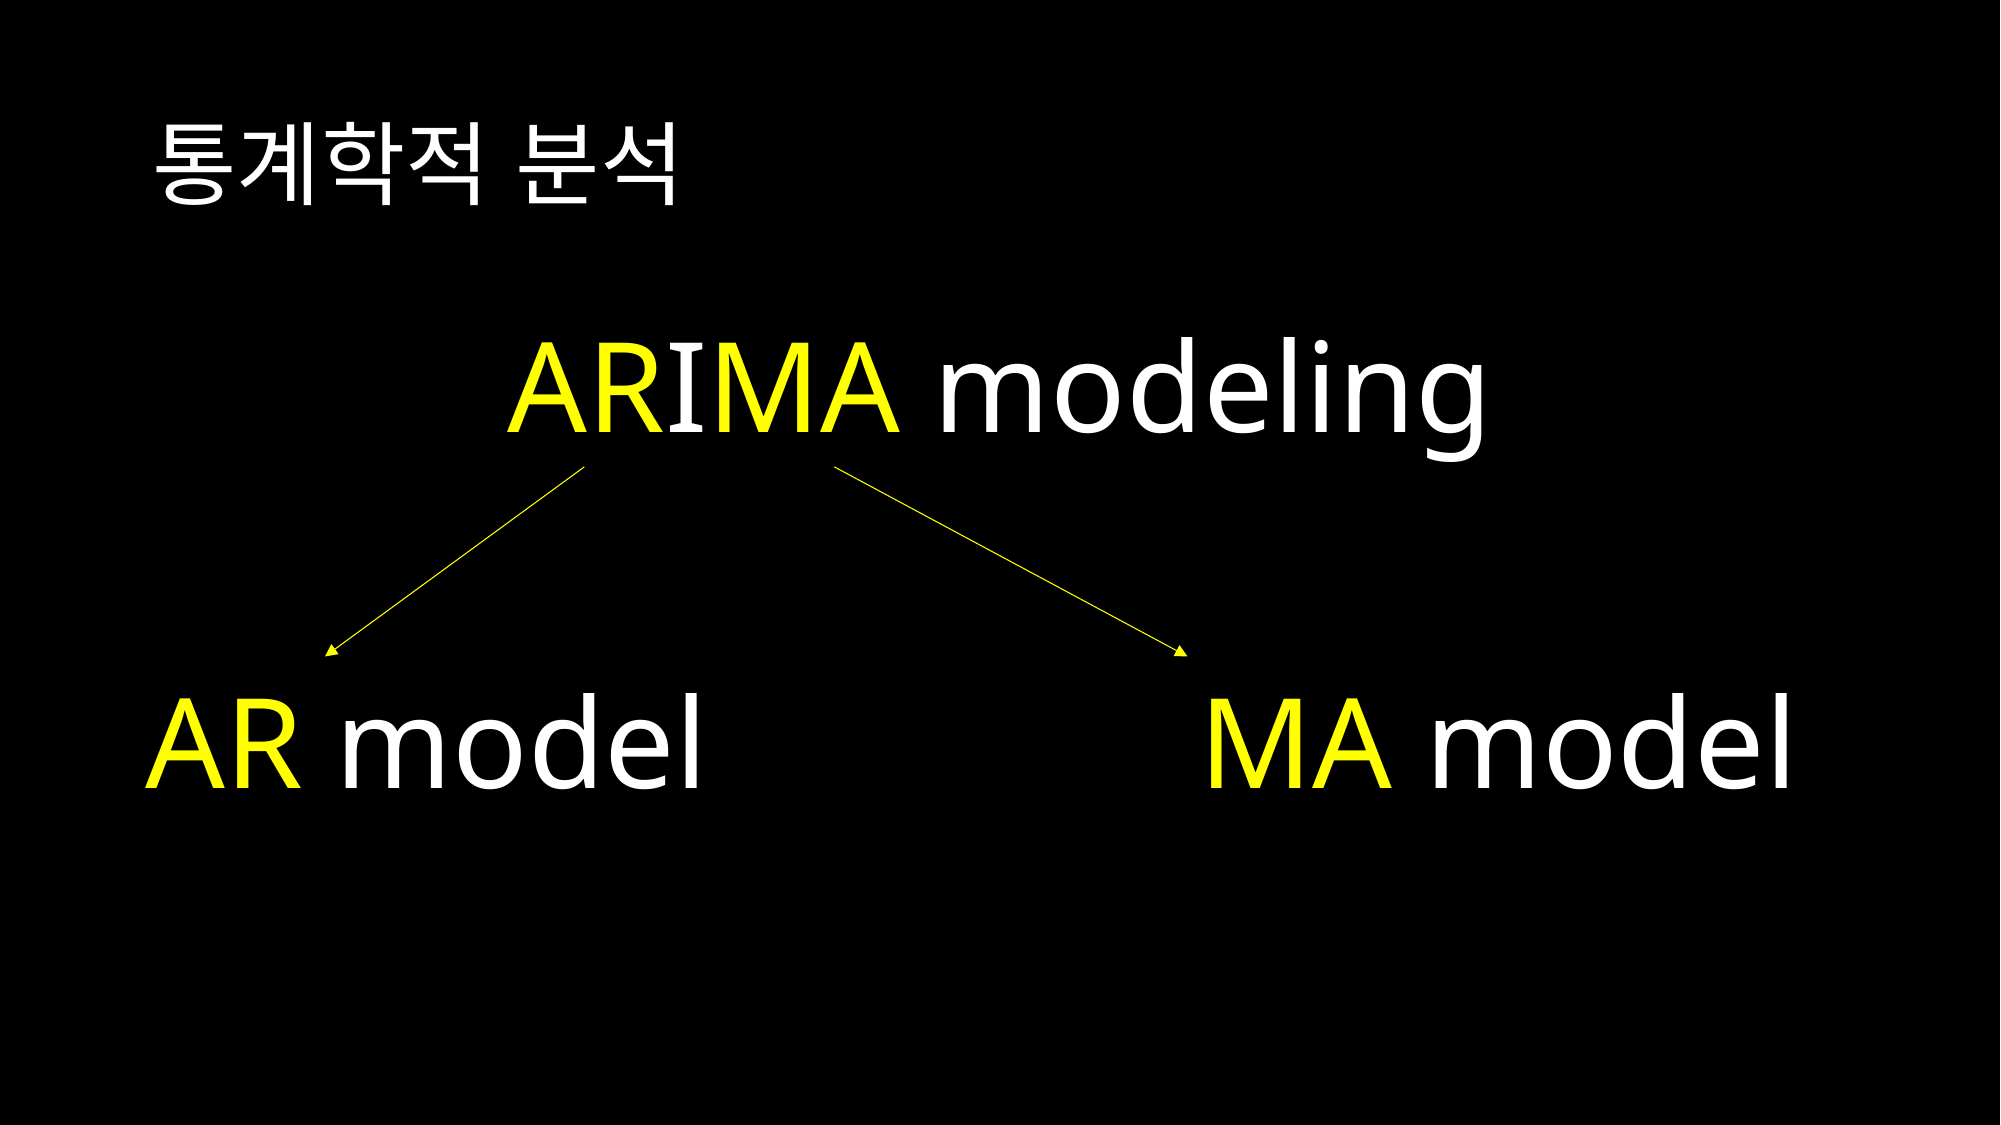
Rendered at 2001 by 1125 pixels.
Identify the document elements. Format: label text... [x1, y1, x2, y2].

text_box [324, 466, 585, 657]
title 통계학적 분석 [137, 59, 1863, 278]
text_box MA model [1165, 656, 1832, 822]
text_box AR model [93, 656, 760, 822]
text_box ARIMA modeling [137, 300, 1863, 465]
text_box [834, 466, 1188, 657]
